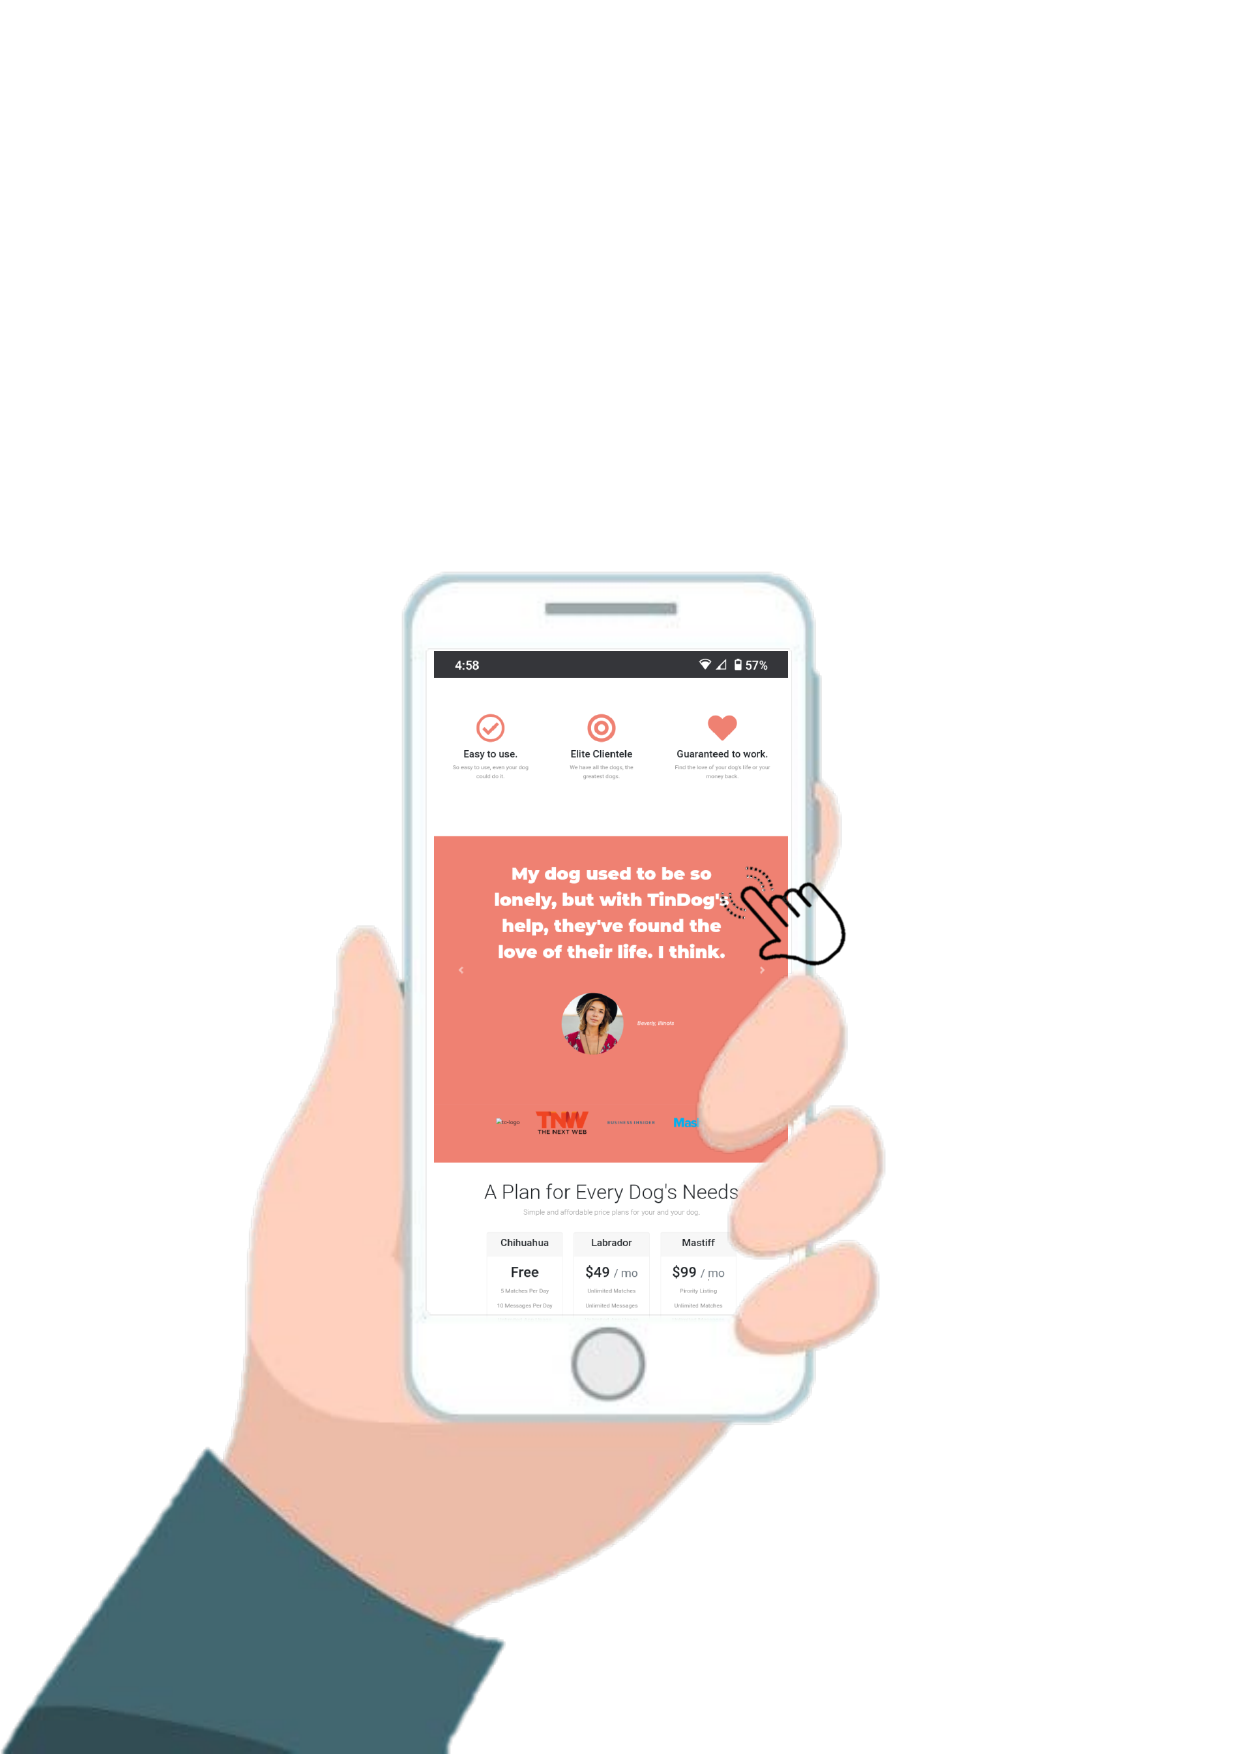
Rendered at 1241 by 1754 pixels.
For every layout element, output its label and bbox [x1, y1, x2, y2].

picture [0, 430, 1221, 1754]
